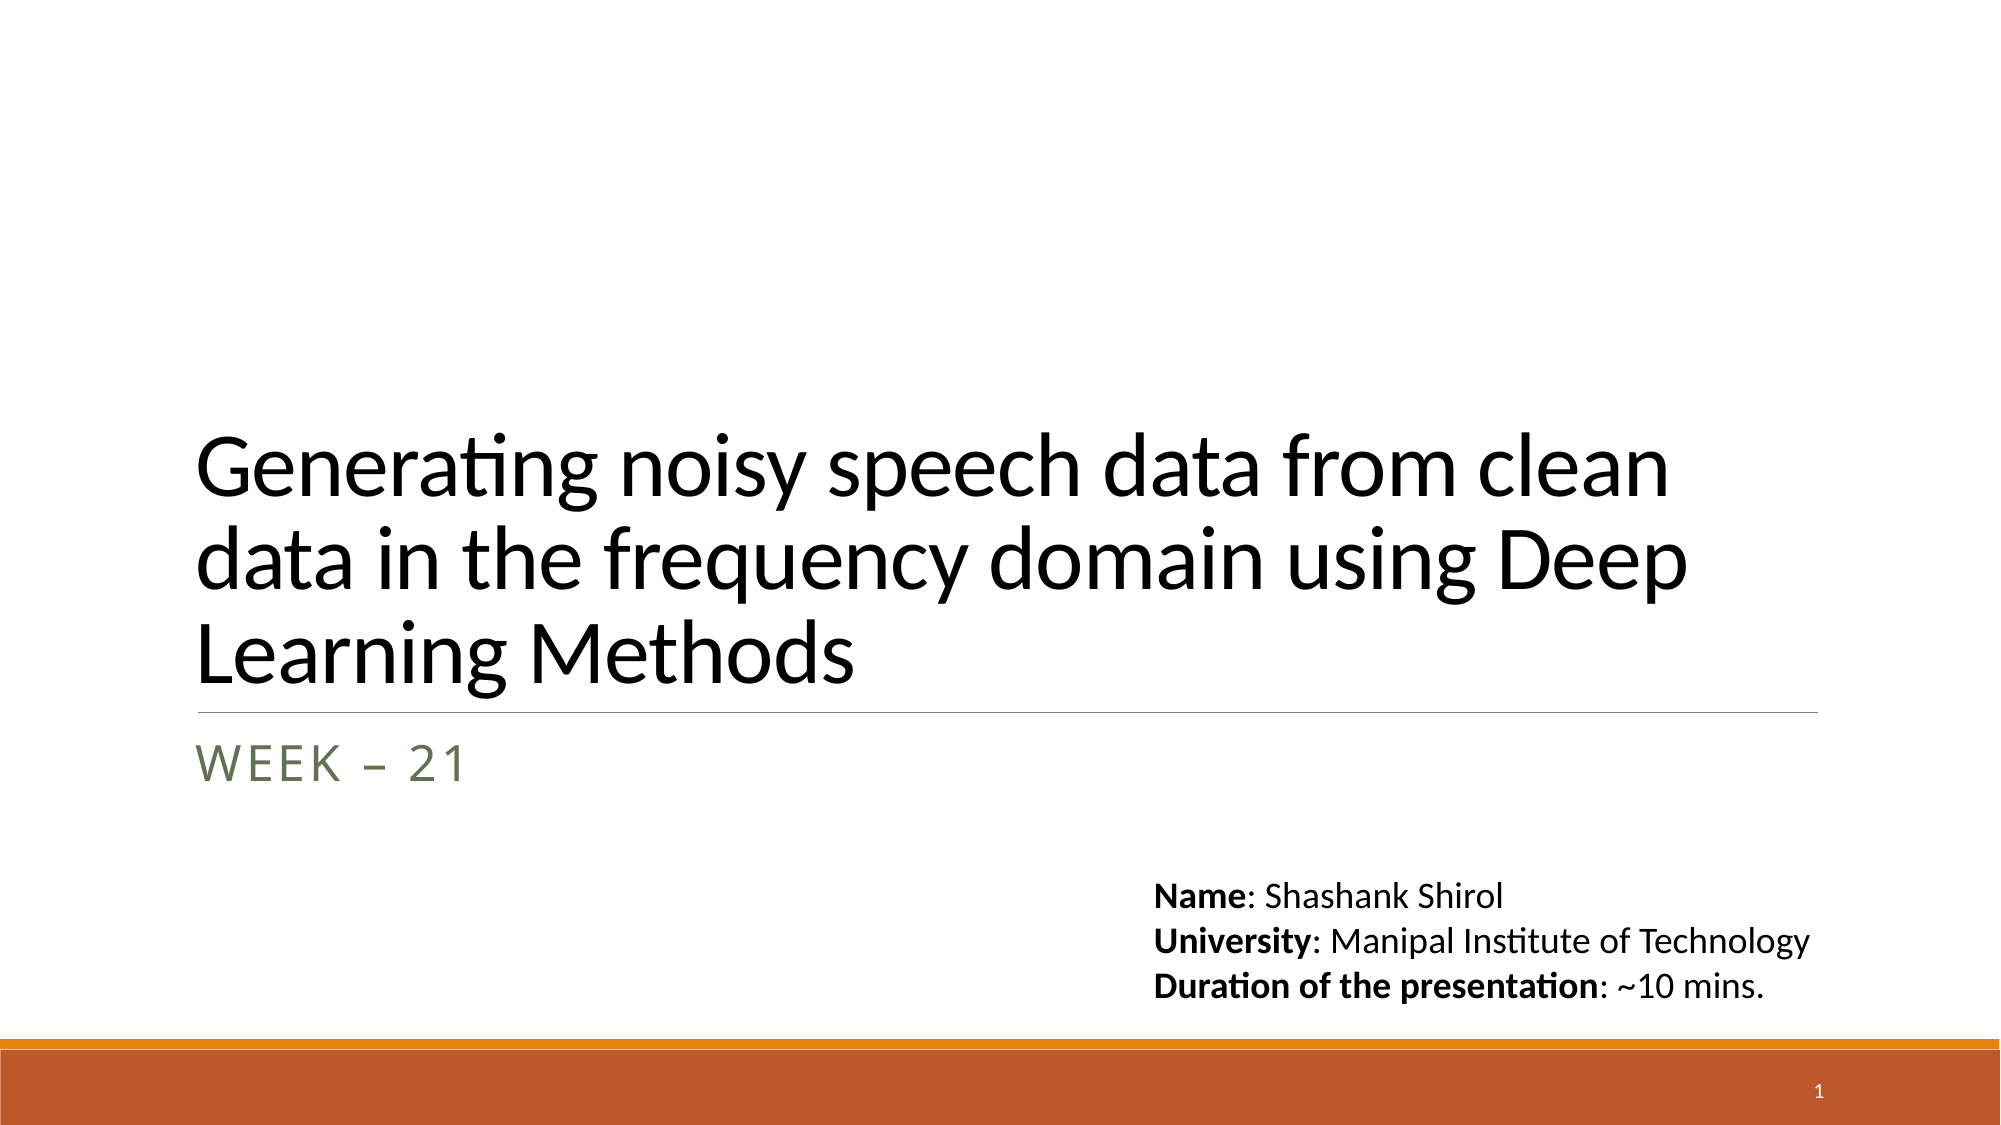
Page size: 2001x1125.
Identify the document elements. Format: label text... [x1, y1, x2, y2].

title Generating noisy speech data from clean data in the frequency domain using Deep Learning Methods [180, 124, 1830, 710]
text_box Name: Shashank Shirol University: Manipal Institute of Technology Duration of the presentation: ~10 mins. [1139, 863, 1830, 1014]
slide_number 1 [1624, 1059, 1840, 1120]
subtitle Week – 21 [180, 730, 1831, 919]
